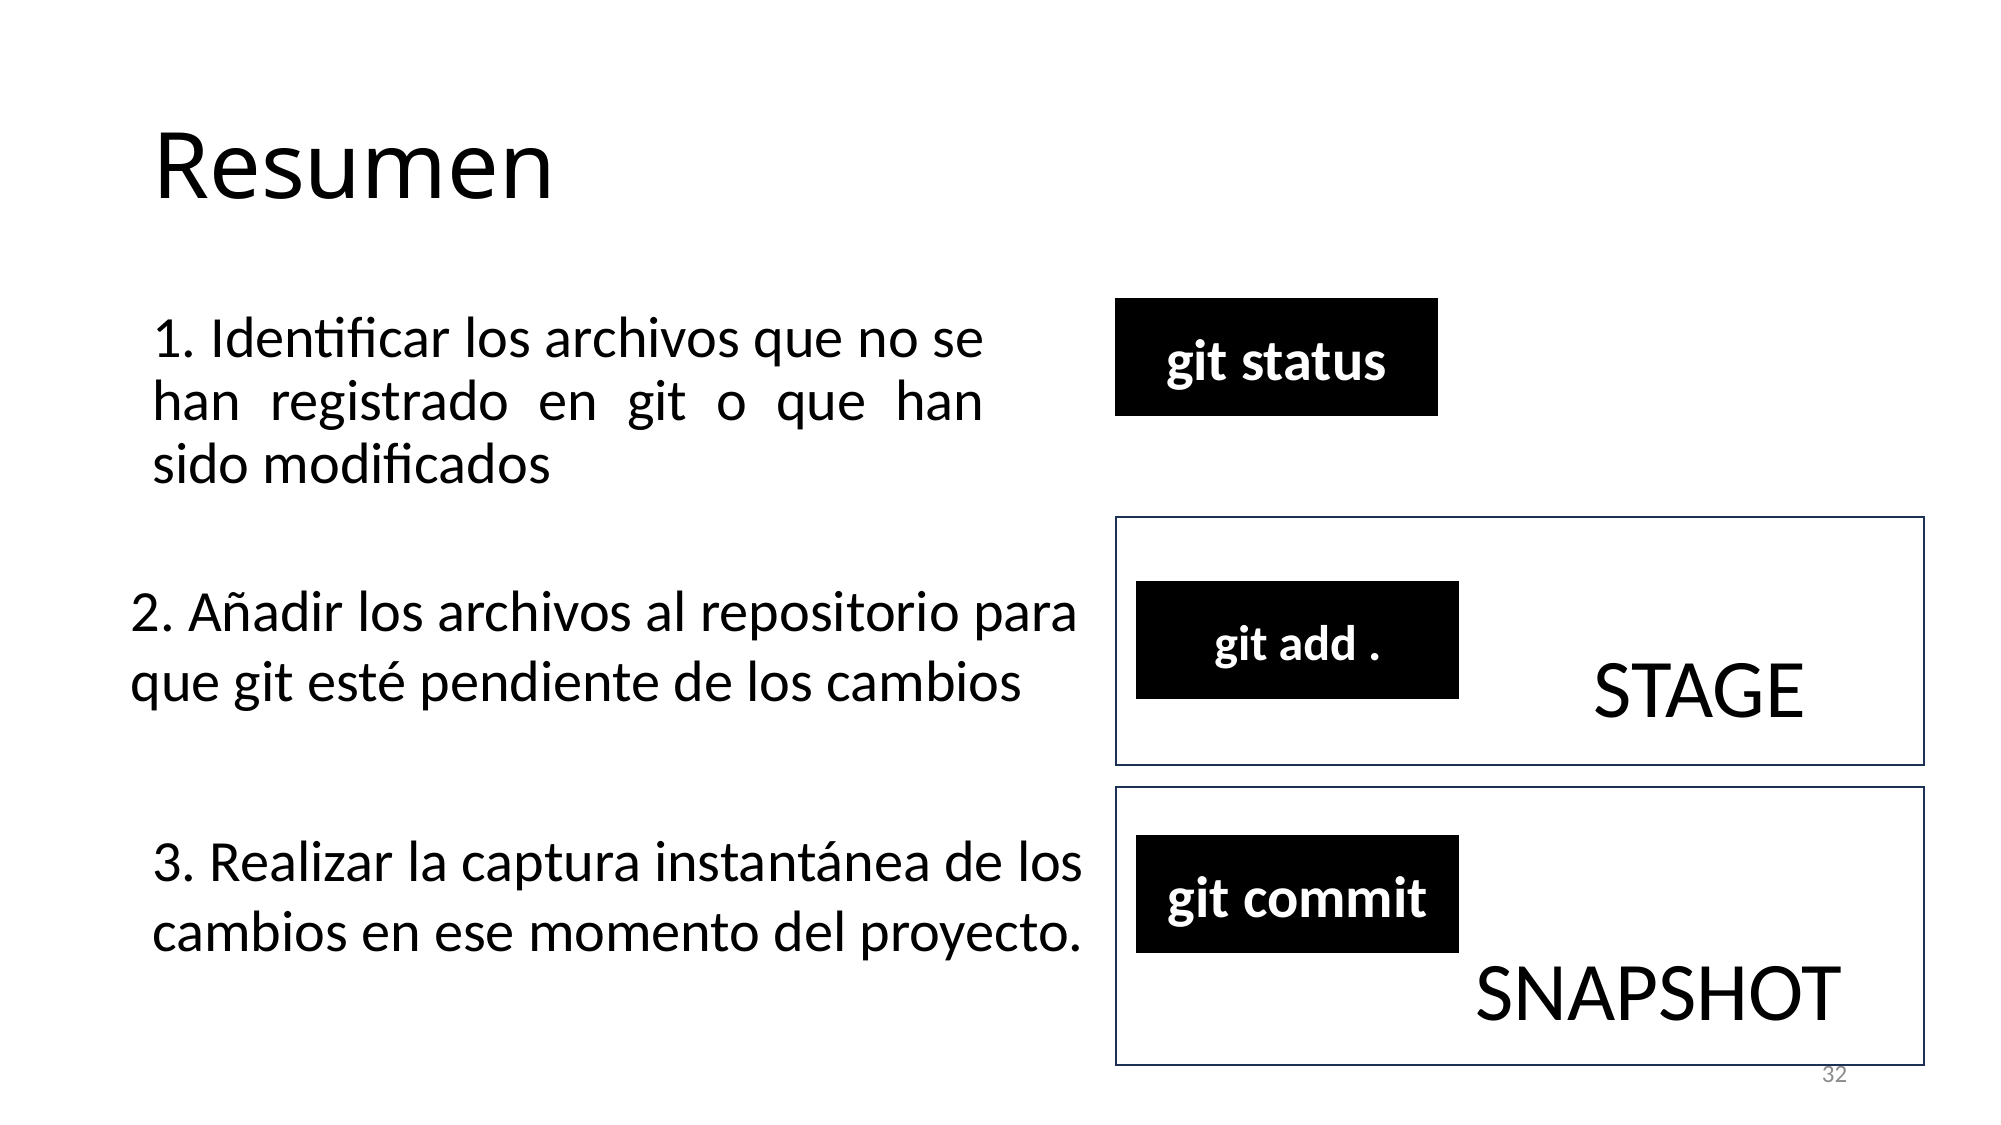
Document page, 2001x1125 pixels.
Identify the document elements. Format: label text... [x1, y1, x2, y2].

list 1. Identificar los archivos que no se han registrado en git o que han sido modificados [137, 299, 1000, 517]
text_box 2. Añadir los archivos al repositorio para que git esté pendiente de los cambios [115, 565, 1115, 720]
text_box [1115, 786, 1925, 1066]
text_box SNAPSHOT [1460, 929, 1858, 1042]
title Resumen [137, 59, 1863, 278]
text_box [1115, 516, 1925, 766]
text_box STAGE [1578, 626, 1840, 742]
slide_number 32 [1412, 1042, 1863, 1103]
text_box git status [1115, 298, 1438, 416]
text_box 3. Realizar la captura instantánea de los cambios en ese momento del proyecto. [137, 815, 1115, 971]
